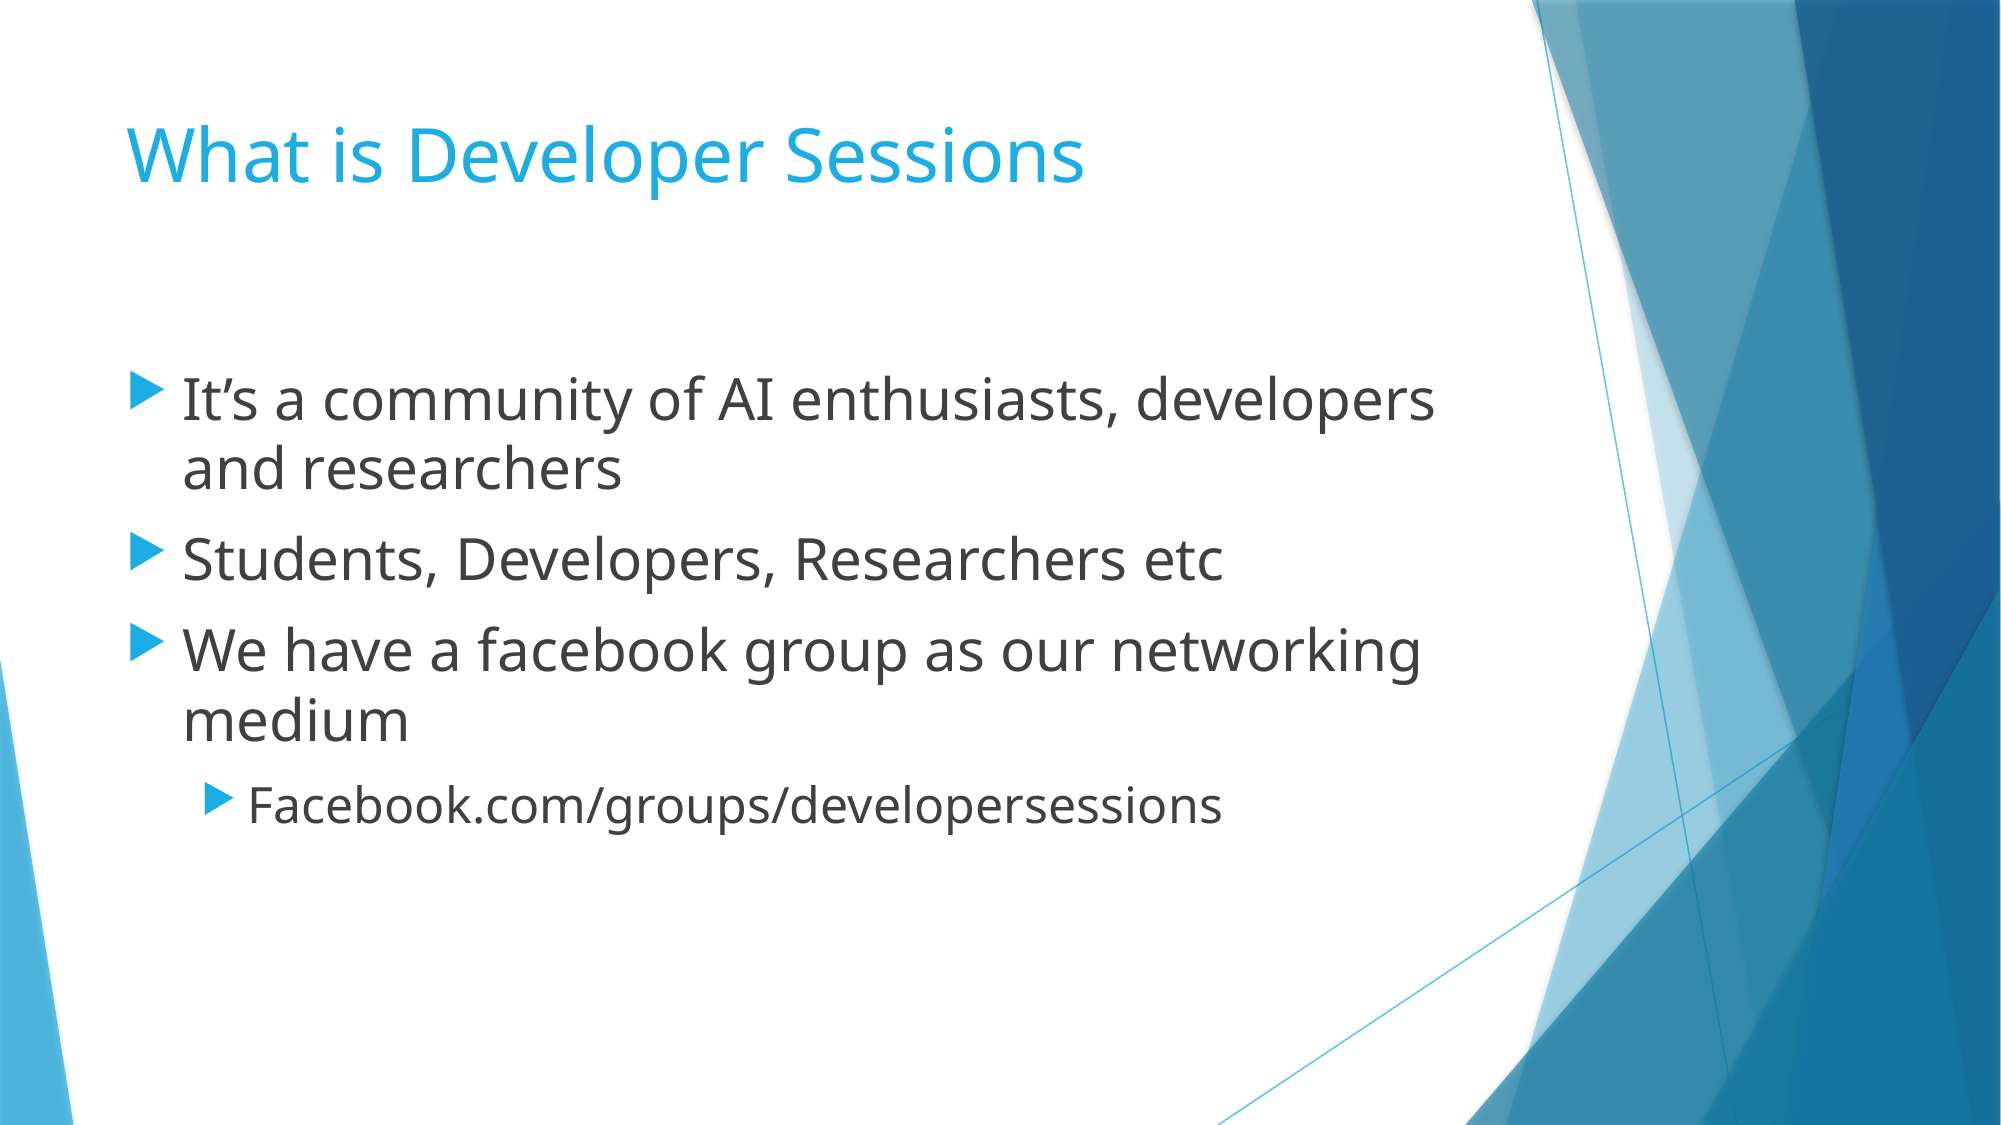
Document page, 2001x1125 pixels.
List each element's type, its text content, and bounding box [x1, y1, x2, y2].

list It’s a community of AI enthusiasts, developers and researchers Students, Developers, Researchers etc We have a facebook group as our networking medium Facebook.com/groups/developersessions [111, 354, 1522, 992]
title What is Developer Sessions [111, 99, 1522, 317]
